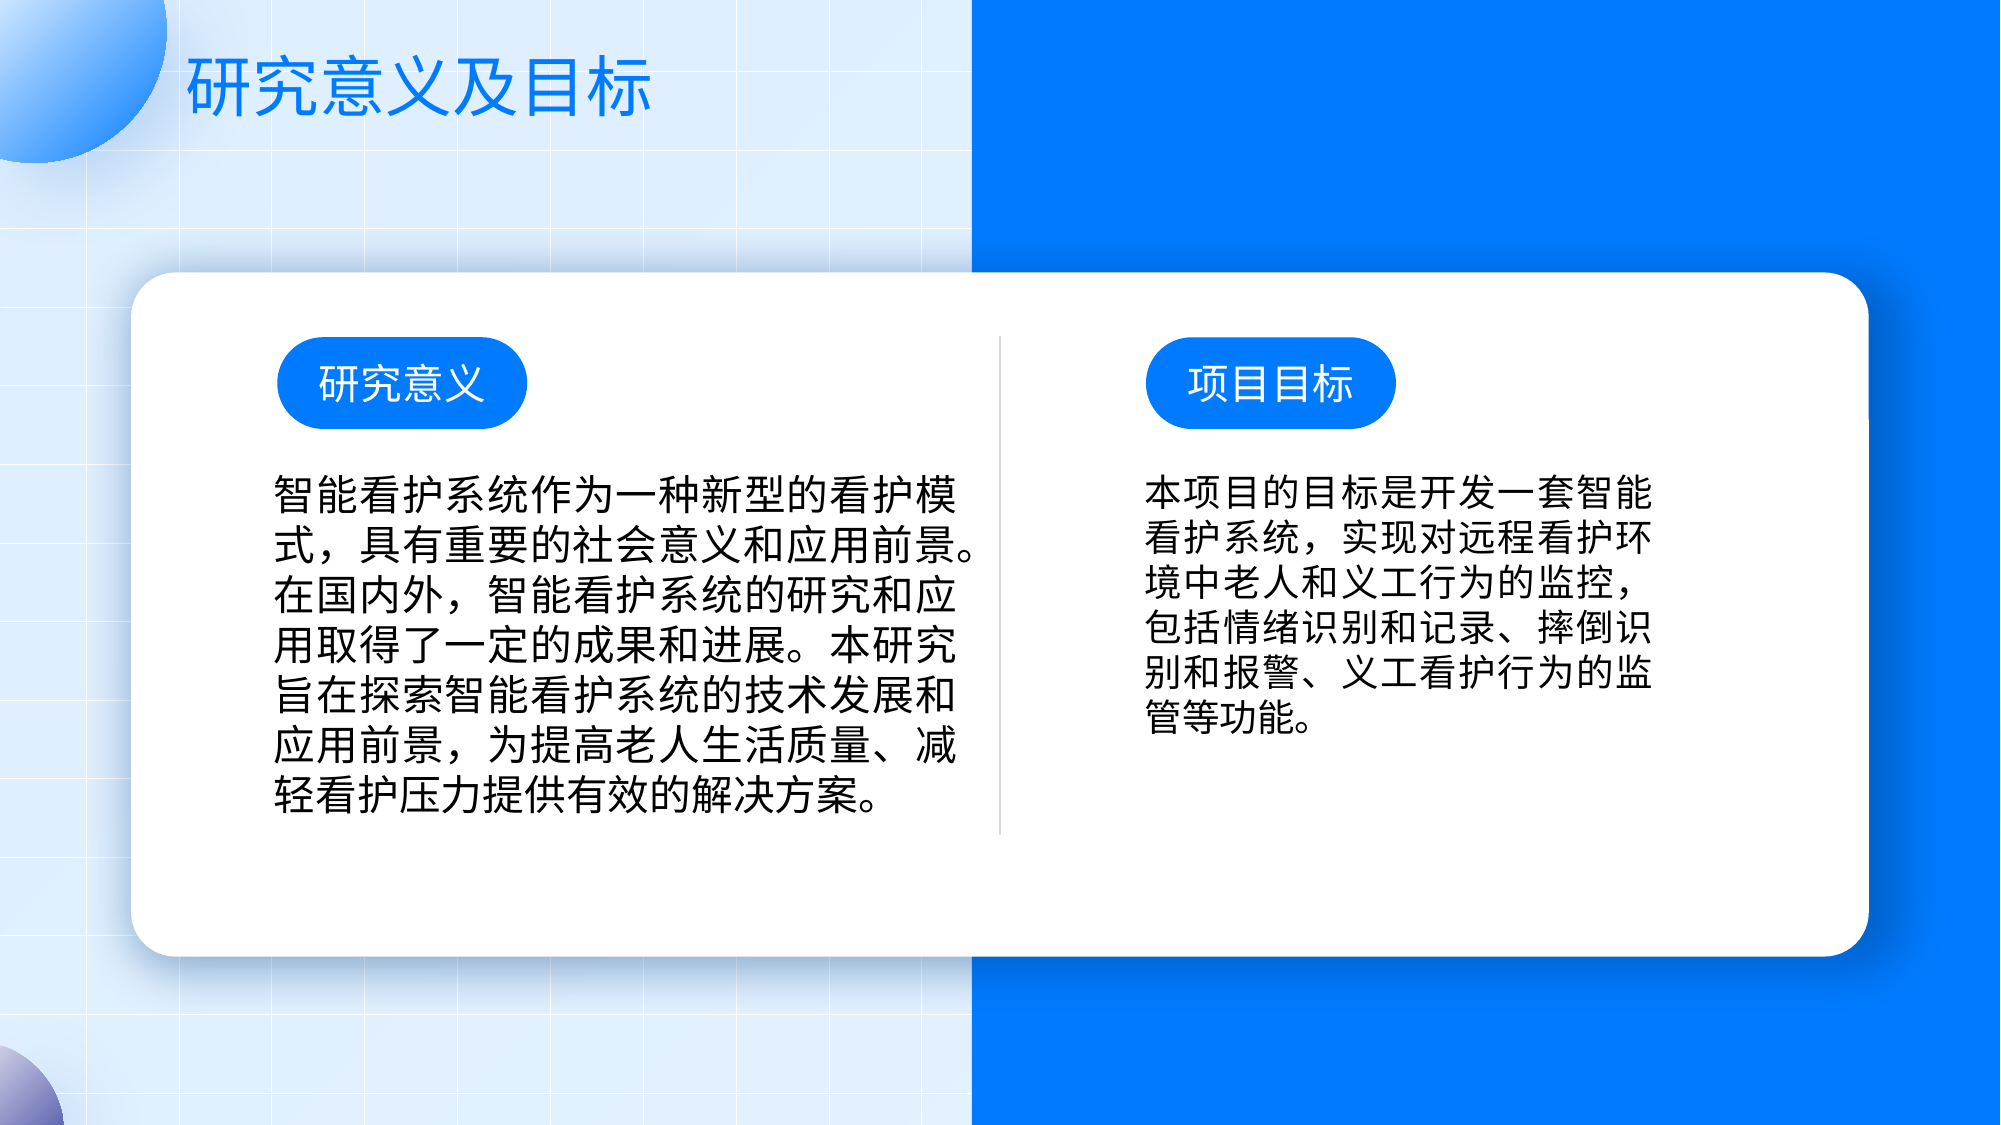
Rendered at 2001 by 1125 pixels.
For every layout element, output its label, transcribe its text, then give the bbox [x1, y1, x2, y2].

text_box [971, 0, 2000, 1125]
text_box 项目目标 [1144, 336, 1397, 431]
title 研究意义及目标 [170, 0, 671, 192]
text_box 智能看护系统作为一种新型的看护模式，具有重要的社会意义和应用前景。在国内外，智能看护系统的研究和应用取得了一定的成果和进展。本研究旨在探索智能看护系统的技术发展和应用前景，为提高老人生活质量、减轻看护压力提供有效的解决方案。 [259, 461, 972, 827]
text_box 研究意义 [276, 336, 529, 430]
text_box 本项目的目标是开发一套智能看护系统，实现对远程看护环境中老人和义工行为的监控，包括情绪识别和记录、摔倒识别和报警、义工看护行为的监管等功能。 [1130, 461, 1669, 747]
picture [0, 0, 971, 1125]
text_box [130, 271, 1870, 958]
